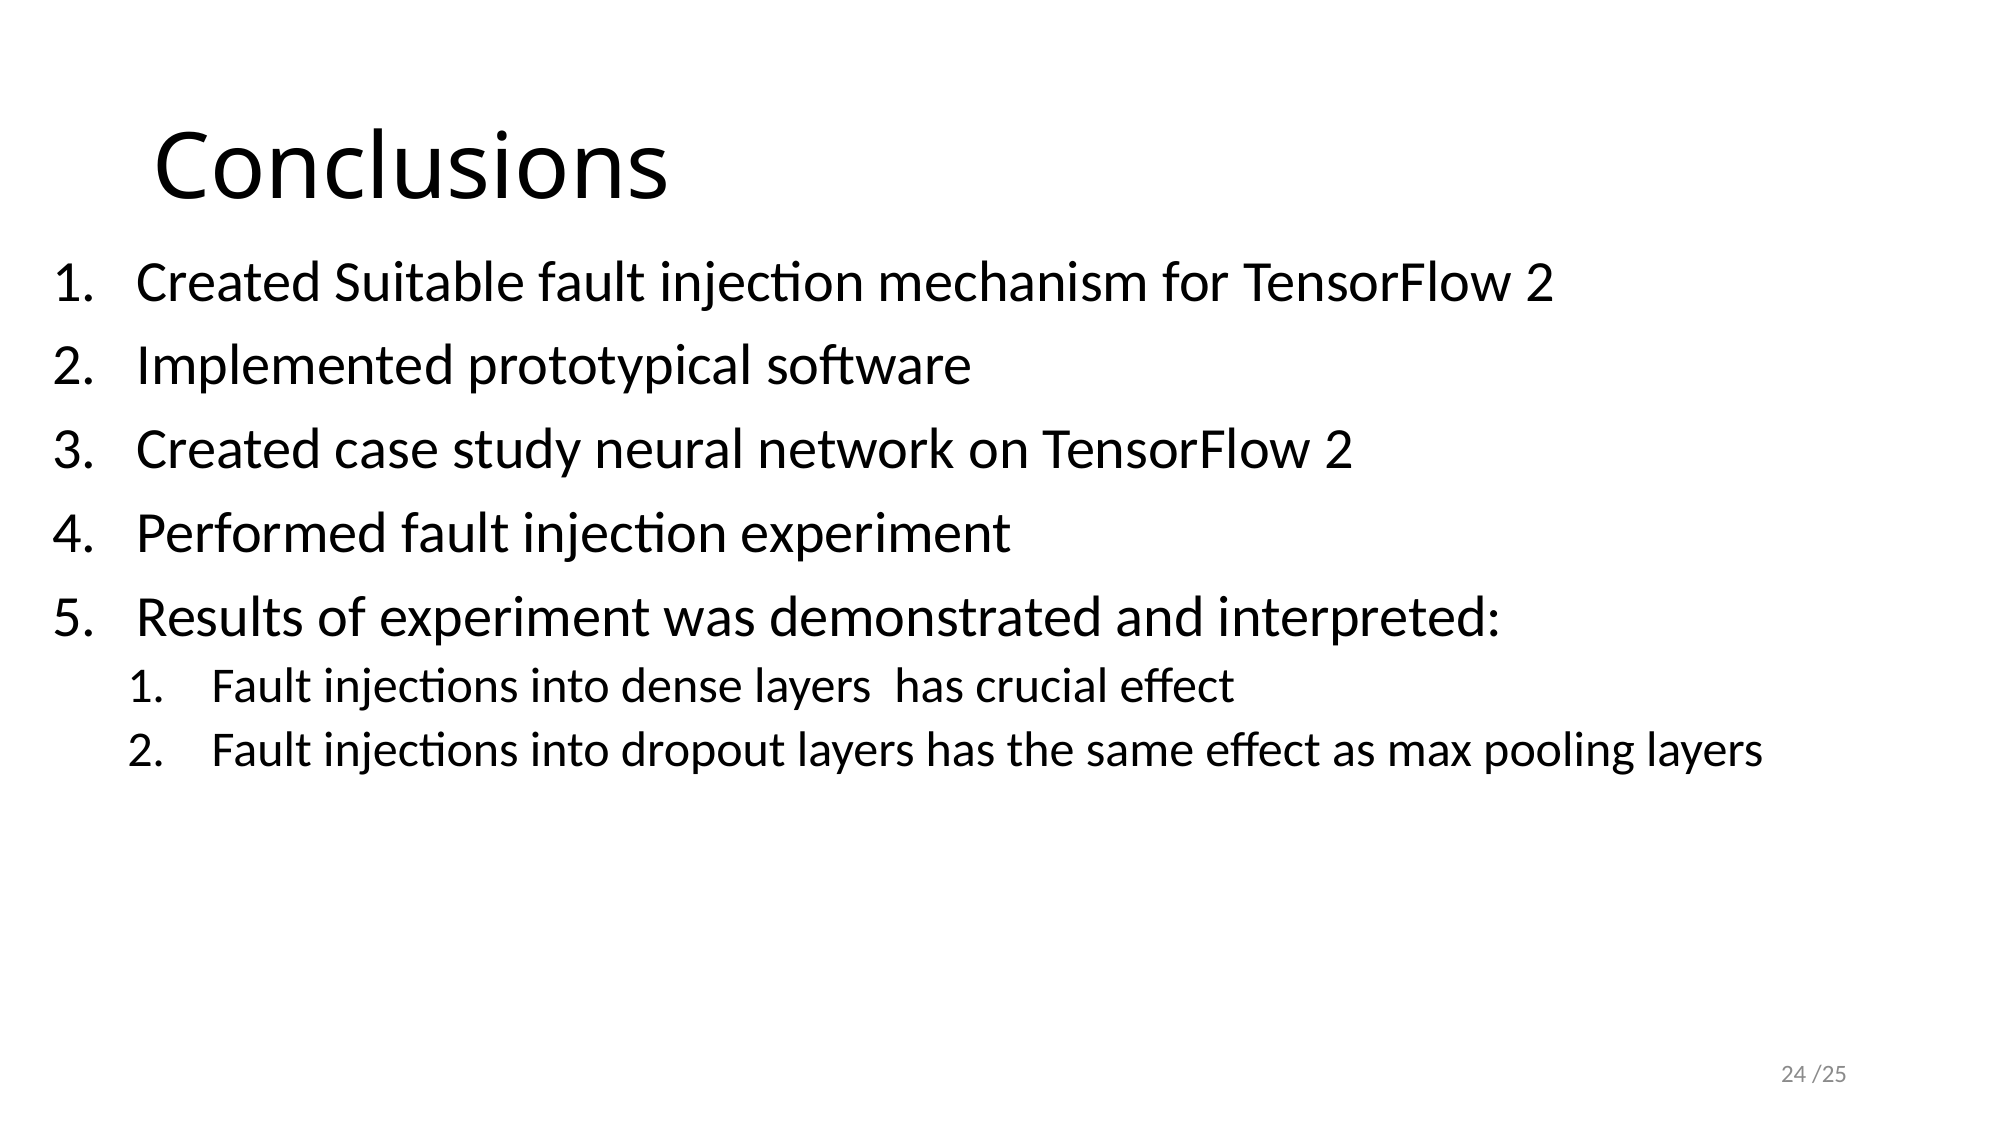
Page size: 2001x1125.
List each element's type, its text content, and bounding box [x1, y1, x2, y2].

slide_number 24 /25 [1412, 1042, 1863, 1103]
list Created Suitable fault injection mechanism for TensorFlow 2 Implemented prototypical software Created case study neural network on TensorFlow 2 Performed fault injection experiment Results of experiment was demonstrated and interpreted: Fault injections into dense layers has crucial effect Fault injections into dropout layers has the same effect as max pooling layers [37, 243, 1915, 1014]
title Conclusions [137, 59, 1863, 243]
